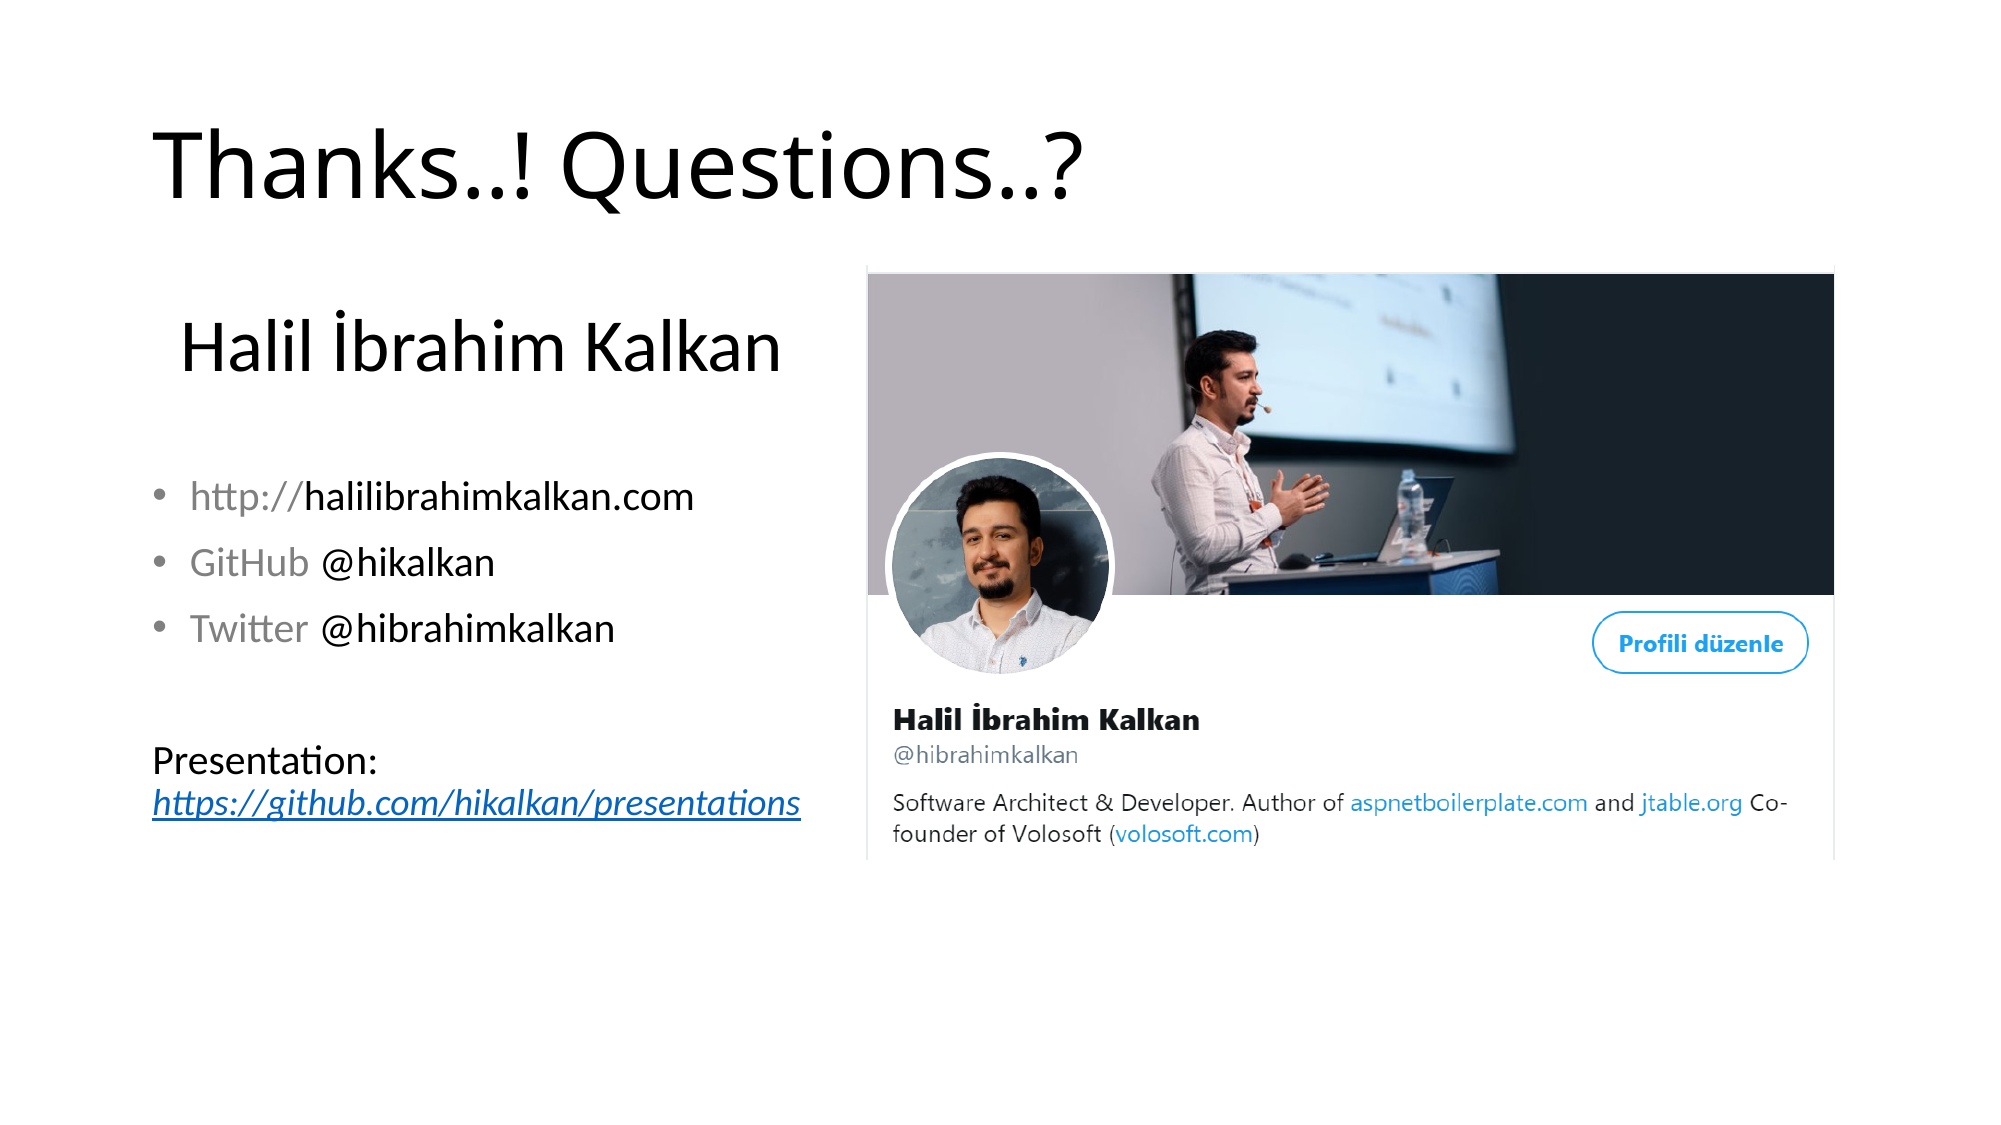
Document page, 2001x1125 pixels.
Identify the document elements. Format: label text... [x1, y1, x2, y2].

picture [861, 265, 1842, 860]
list Halil İbrahim Kalkan http://halilibrahimkalkan.com GitHub @hikalkan Twitter @hibrahimkalkan Presentation: https://github.com/hikalkan/presentations [137, 299, 828, 1014]
title Thanks..! Questions..? [137, 59, 1863, 278]
